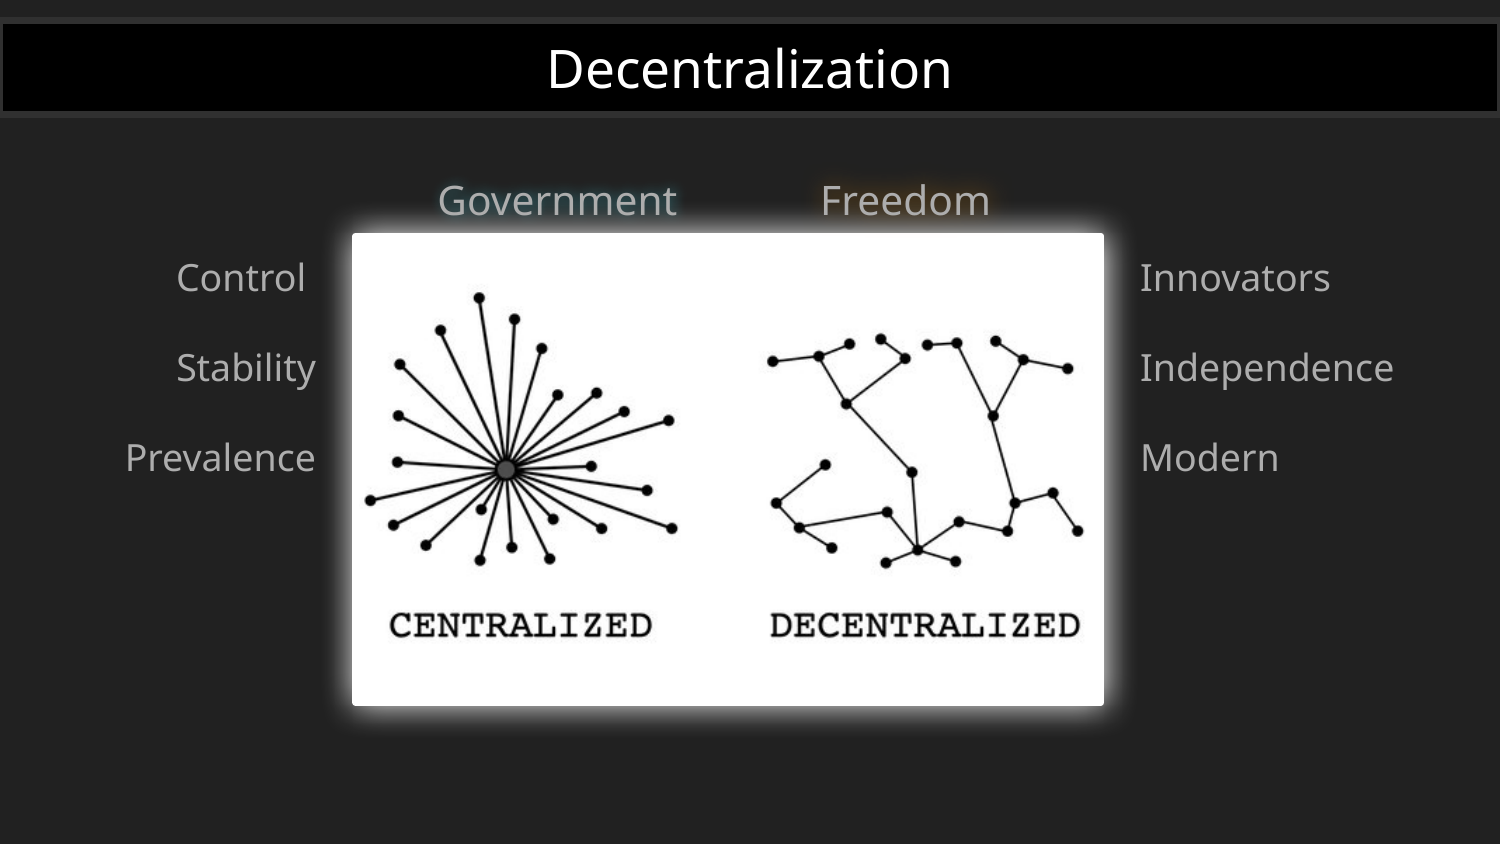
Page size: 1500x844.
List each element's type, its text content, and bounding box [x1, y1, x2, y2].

list Freedom [805, 152, 1462, 240]
text_box Control Stability Prevalence [17, 239, 332, 638]
title Decentralization [0, 20, 1500, 115]
picture [358, 238, 1099, 700]
text_box Innovators Independence Modern [1125, 239, 1439, 638]
list Government [36, 152, 693, 240]
